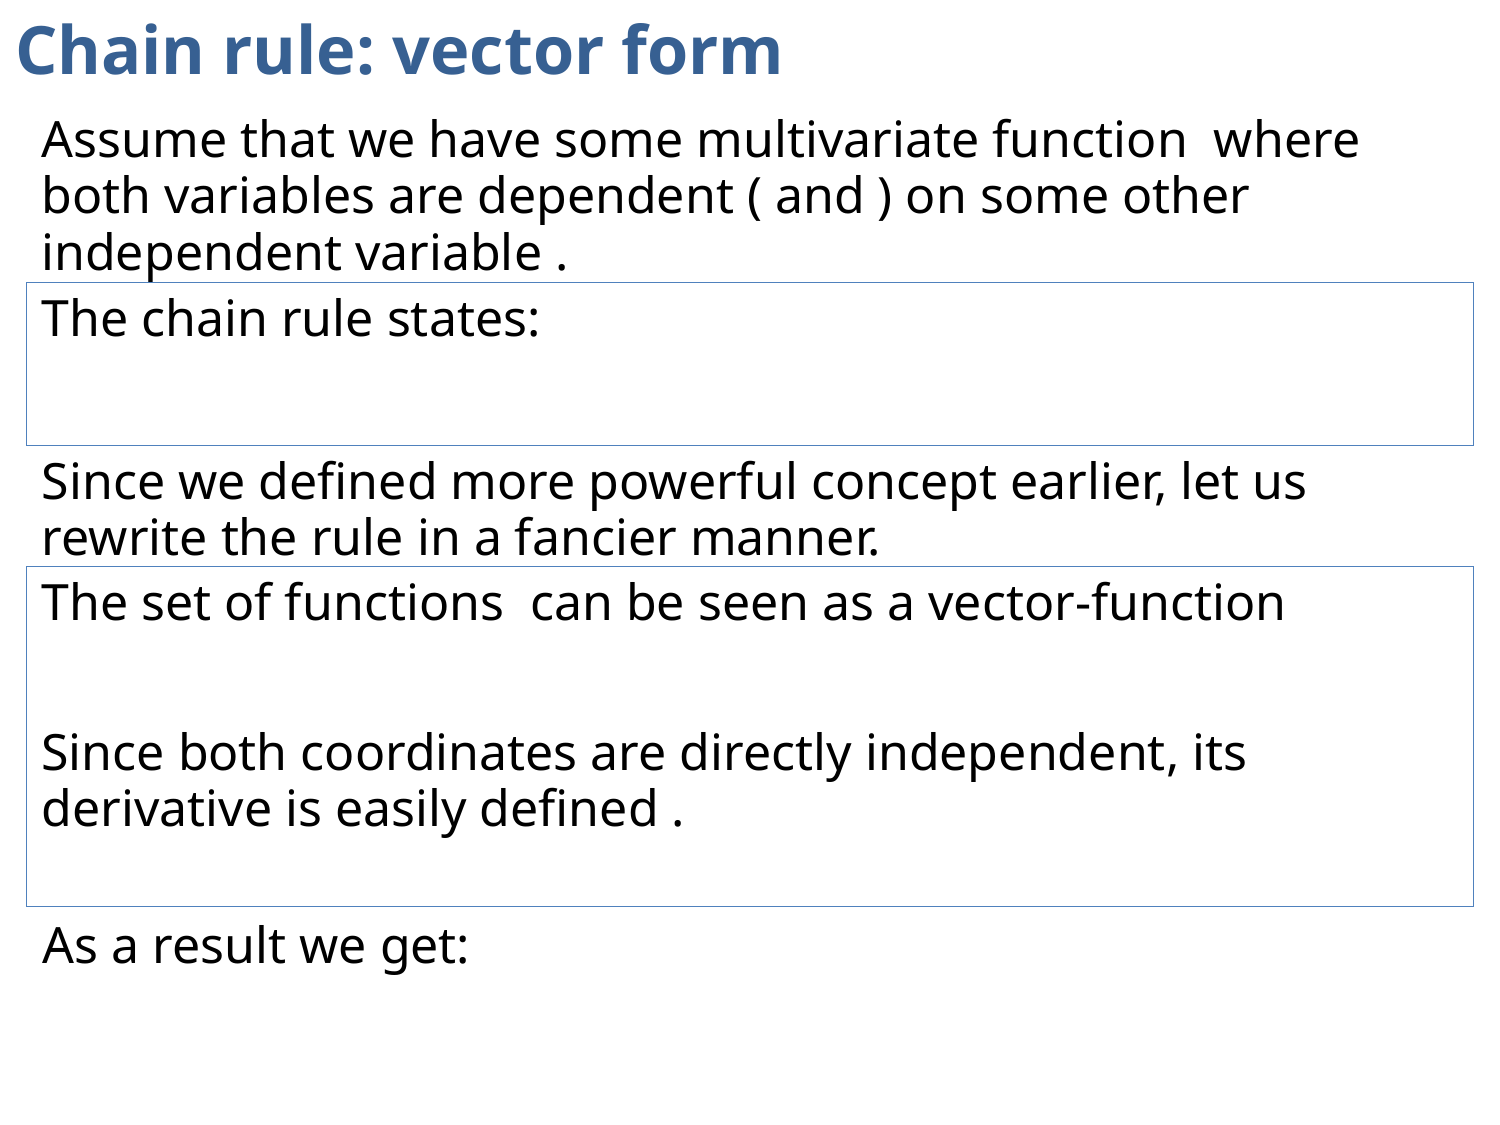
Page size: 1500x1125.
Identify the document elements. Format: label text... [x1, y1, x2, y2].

text_box Since we defined more powerful concept earlier, let us rewrite the rule in a fancier manner. [26, 445, 1474, 563]
title Chain rule: vector form [0, 0, 1500, 102]
